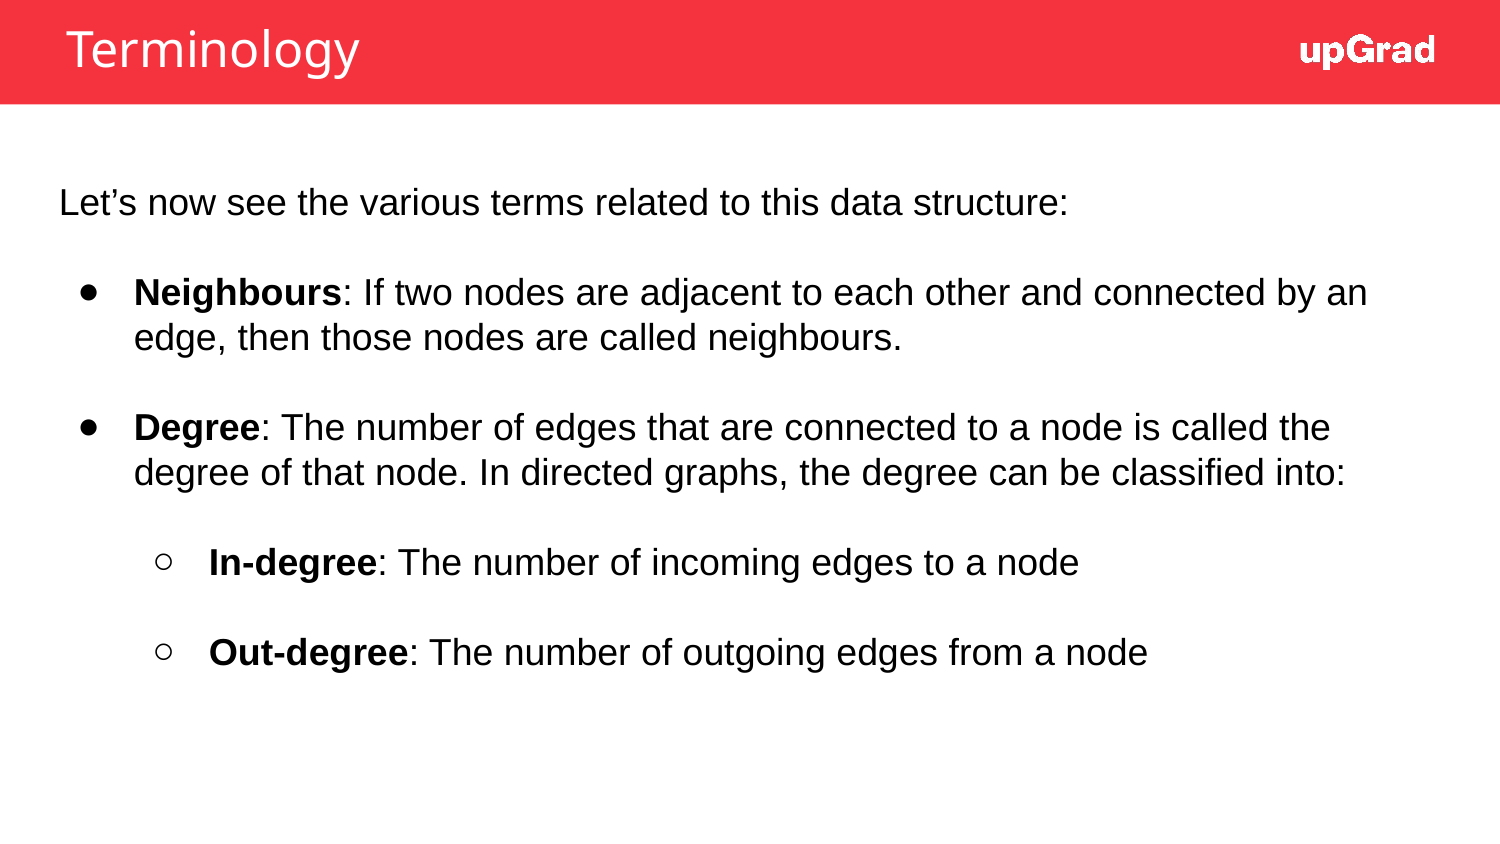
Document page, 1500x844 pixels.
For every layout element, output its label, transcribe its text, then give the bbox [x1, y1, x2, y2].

text_box Let’s now see the various terms related to this data structure: Neighbours: If two nodes are adjacent to each other and connected by an edge, then those nodes are called neighbours. Degree: The number of edges that are connected to a node is called the degree of that node. In directed graphs, the degree can be classified into: In-degree: The number of incoming edges to a node Out-degree: The number of outgoing edges from a node [44, 162, 1435, 333]
text_box Terminology [63, 15, 1203, 80]
text_box [1300, 34, 1435, 70]
text_box [0, 0, 1500, 105]
